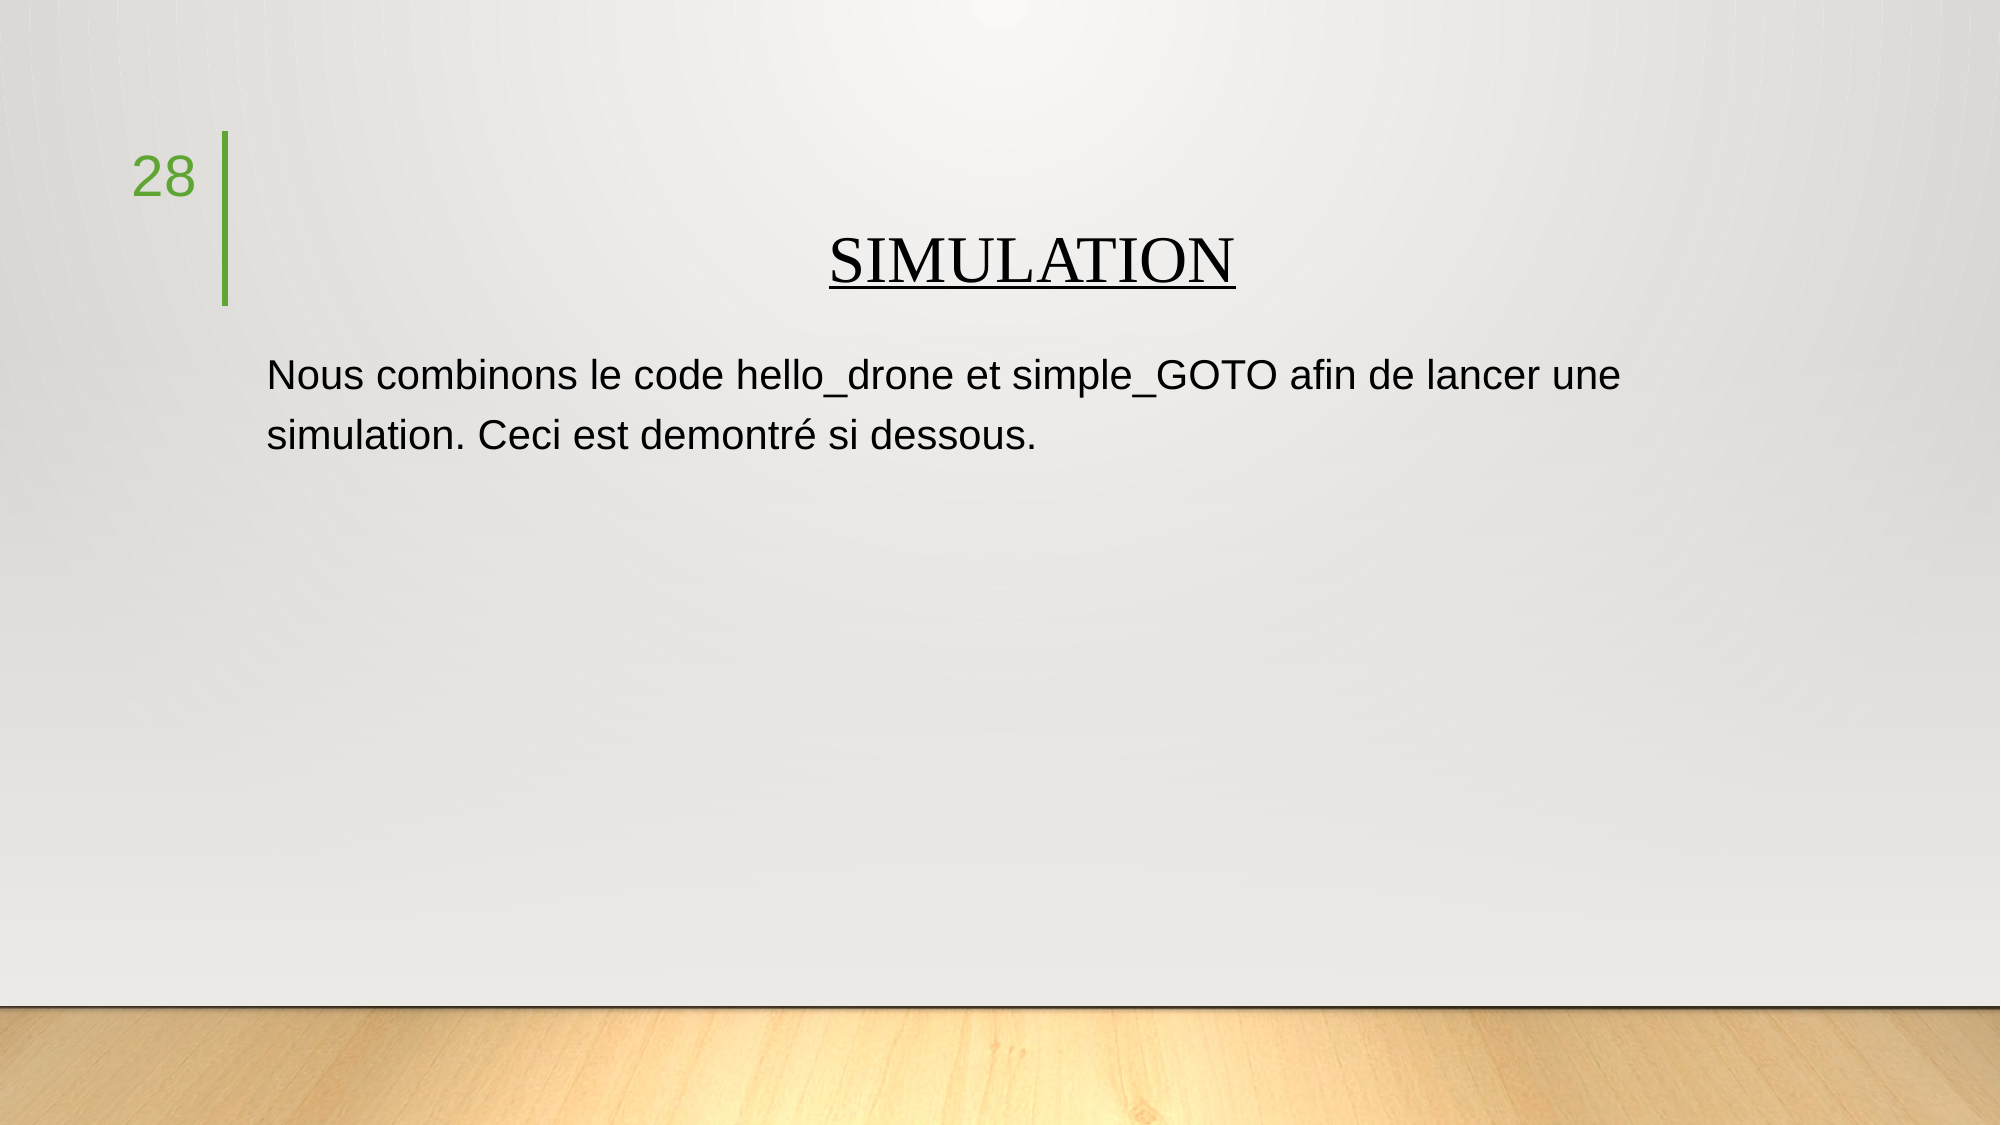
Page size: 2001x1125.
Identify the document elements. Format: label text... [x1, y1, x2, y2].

title SIMULATION [251, 131, 1814, 305]
list Nous combinons le code hello_drone et simple_GOTO afin de lancer une simulation. Ceci est demontré si dessous. [251, 330, 1814, 897]
slide_number 28 [78, 131, 212, 214]
picture [0, 1006, 2000, 1125]
